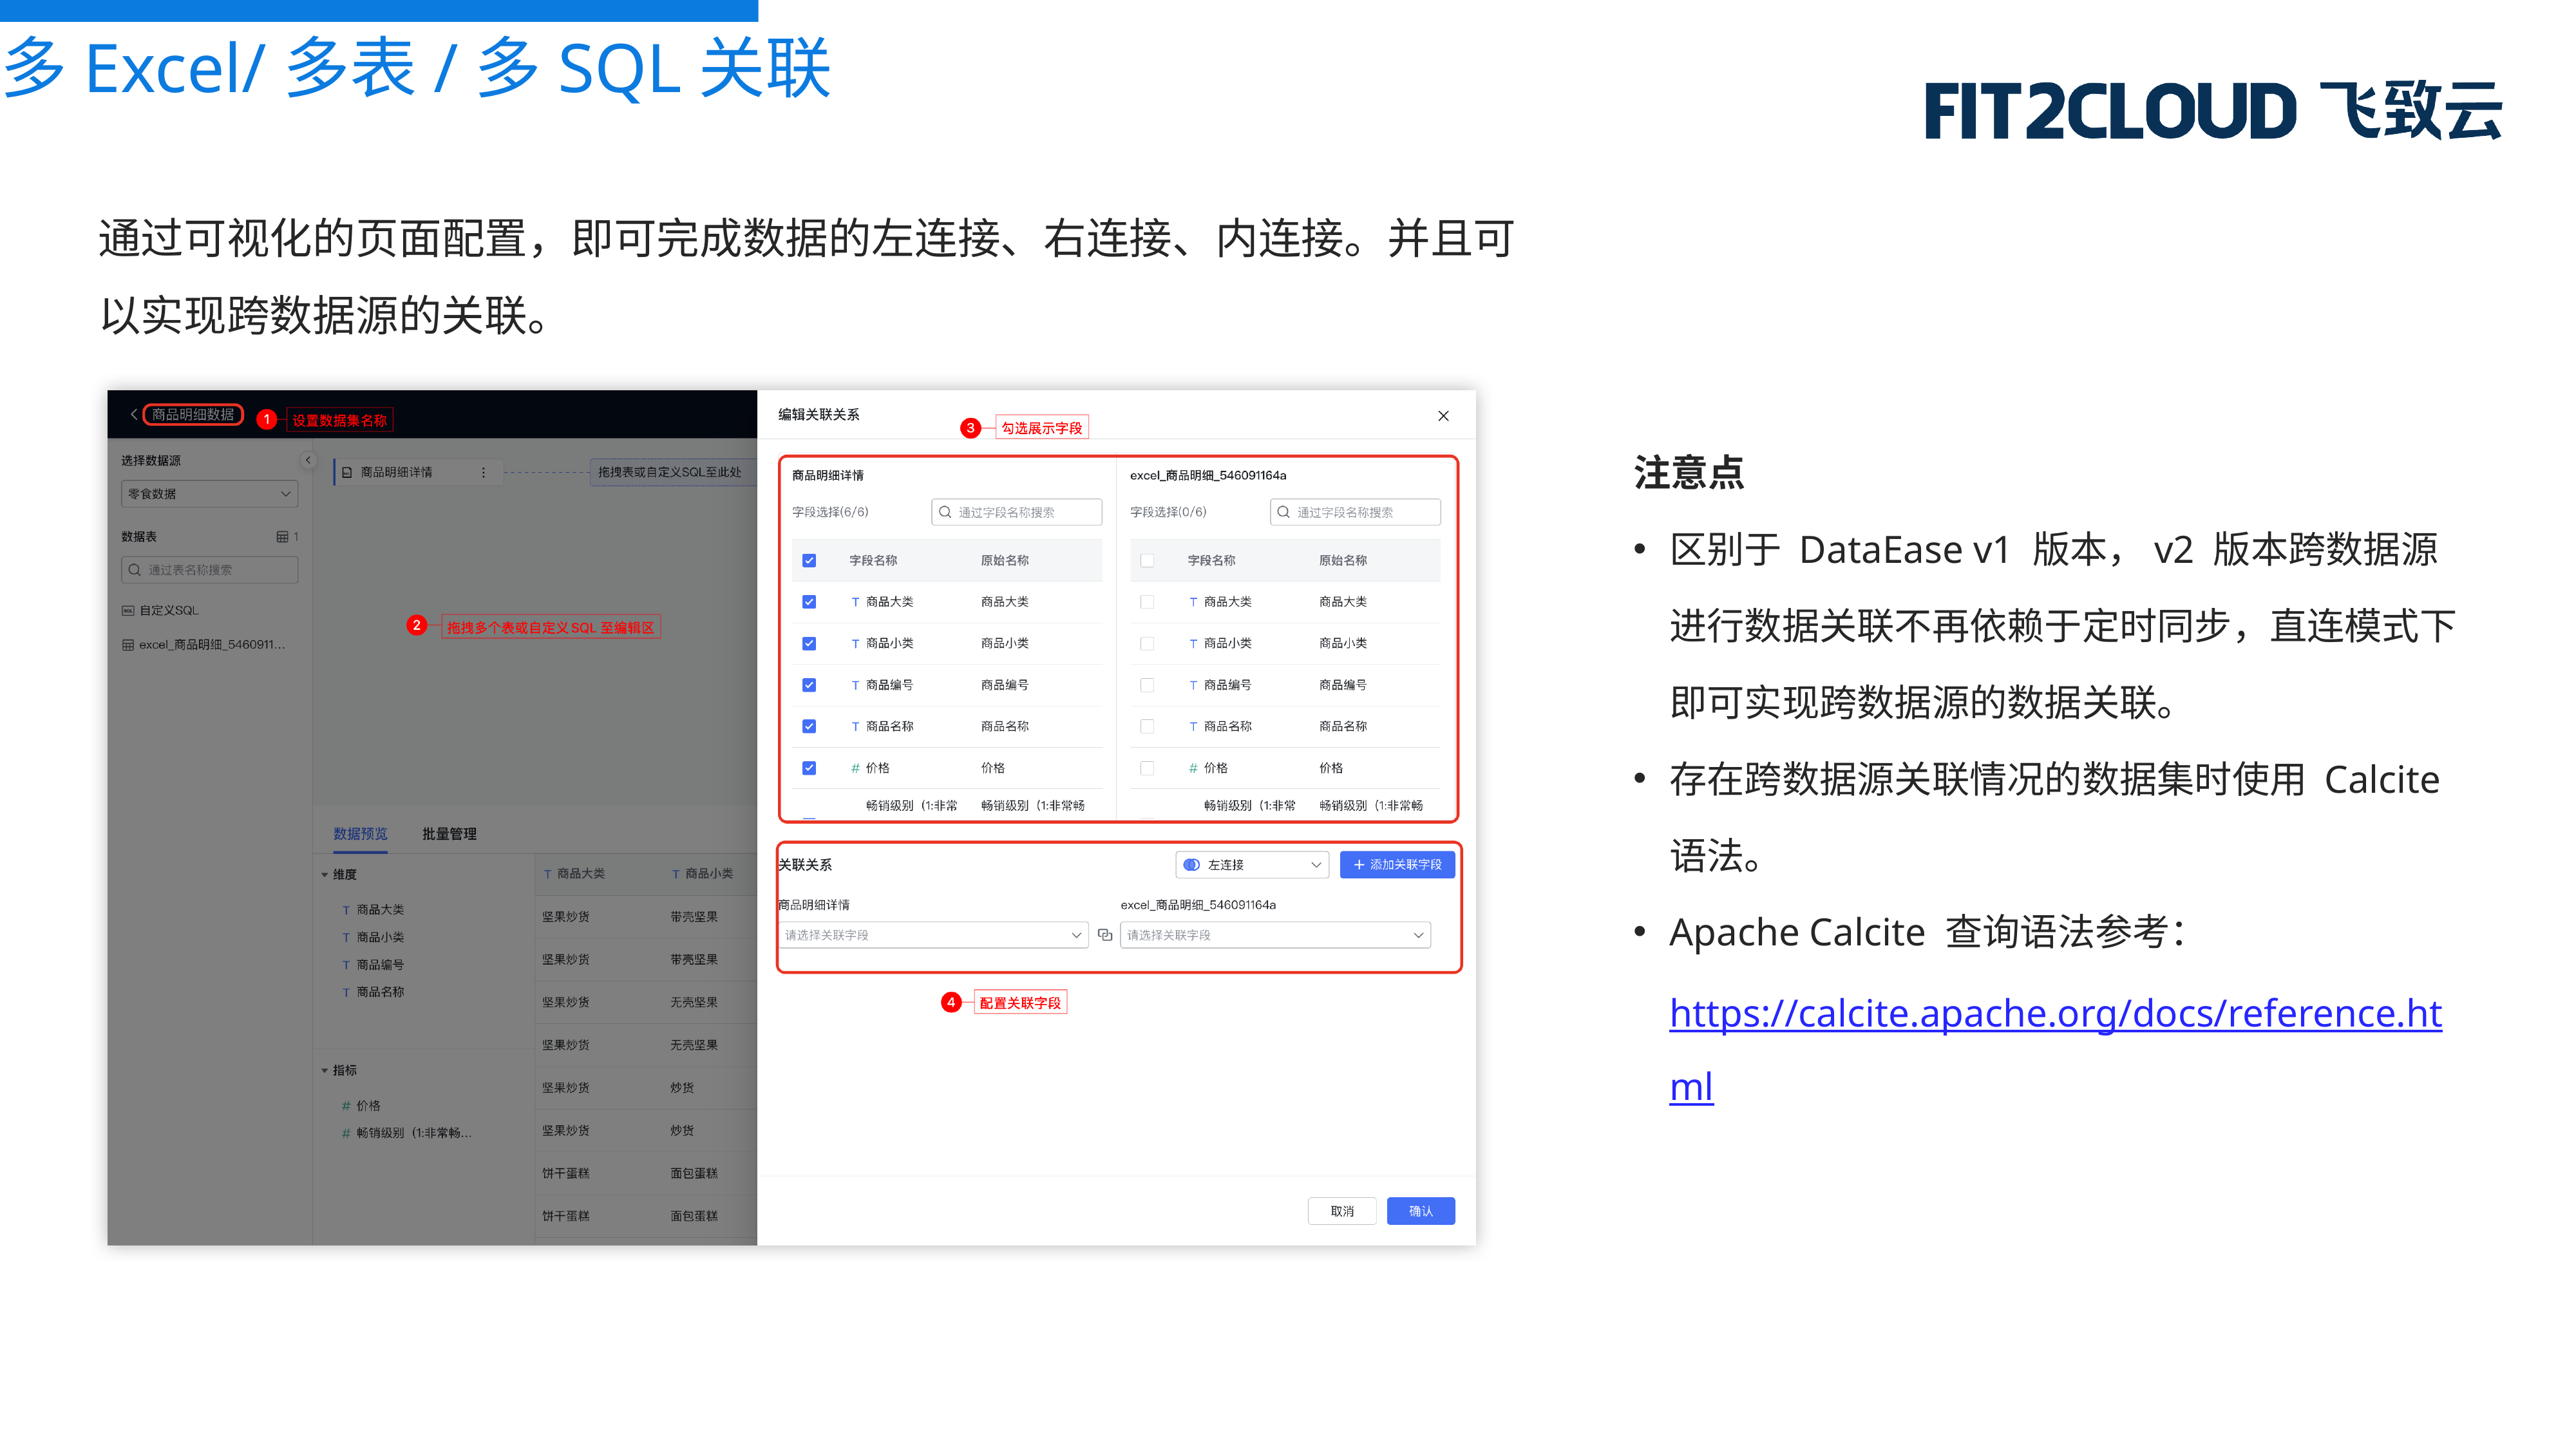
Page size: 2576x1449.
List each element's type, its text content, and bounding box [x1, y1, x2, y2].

text_box 注意点 区别于 DataEase v1 版本，v2 版本跨数据源进行数据关联不再依赖于定时同步，直连模式下即可实现跨数据源的数据关联。 存在跨数据源关联情况的数据集时使用 Calcite 语法。 Apache Calcite 查询语法参考：https://calcite.apache.org/docs/reference.html [1625, 410, 2468, 1124]
picture [90, 372, 1493, 1263]
text_box [0, 0, 759, 22]
text_box 通过可视化的页面配置，即可完成数据的左连接、右连接、内连接。并且可以实现跨数据源的关联。 [90, 178, 1535, 348]
picture [1926, 80, 2503, 140]
text_box 多Excel/多表/多SQL关联 [0, 25, 1506, 117]
